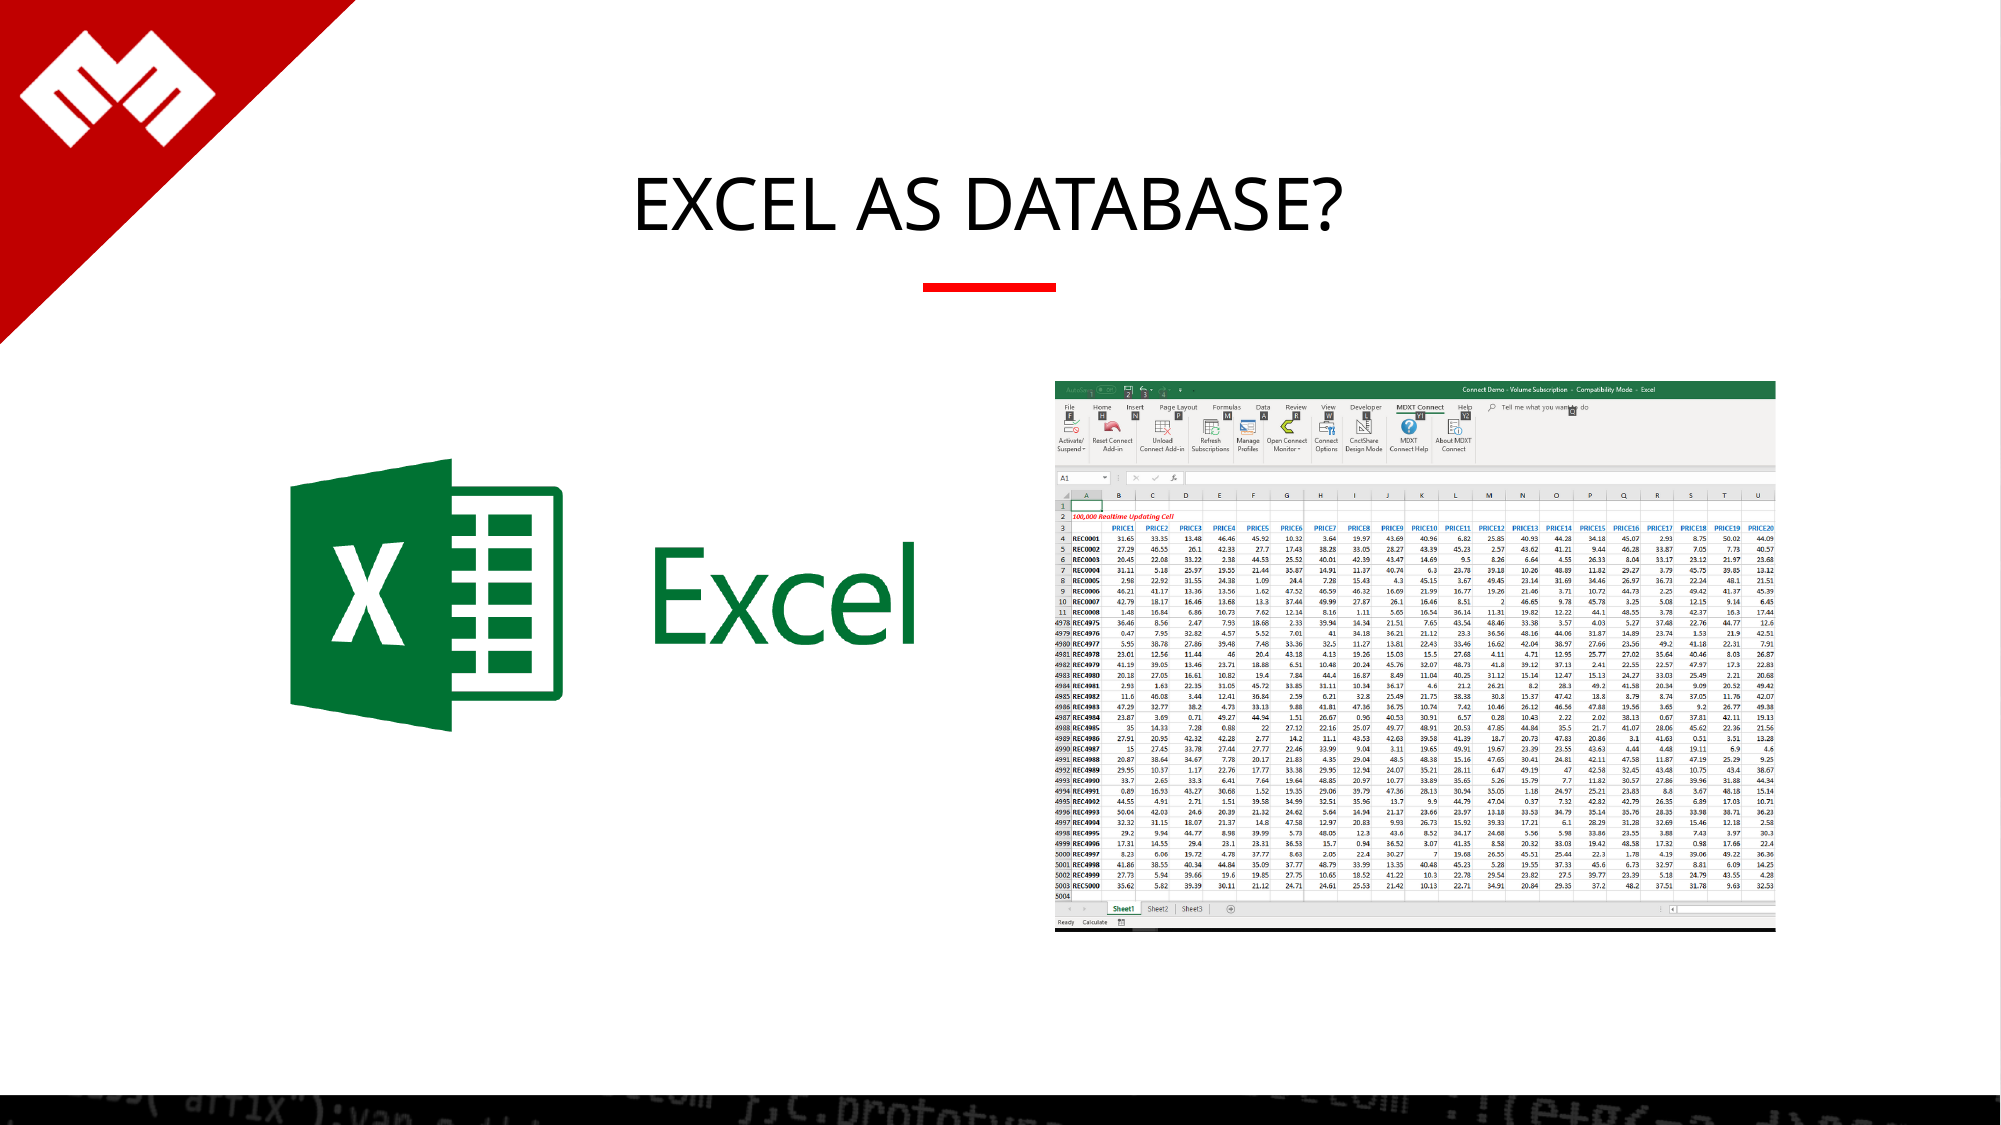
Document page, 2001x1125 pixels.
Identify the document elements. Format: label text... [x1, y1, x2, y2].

text_box EXCEL AS DATABASE? [287, 149, 1689, 253]
picture [1055, 381, 1776, 932]
picture [0, 0, 2001, 1125]
text_box [923, 283, 1056, 292]
picture [289, 457, 914, 733]
picture [12, 29, 221, 152]
